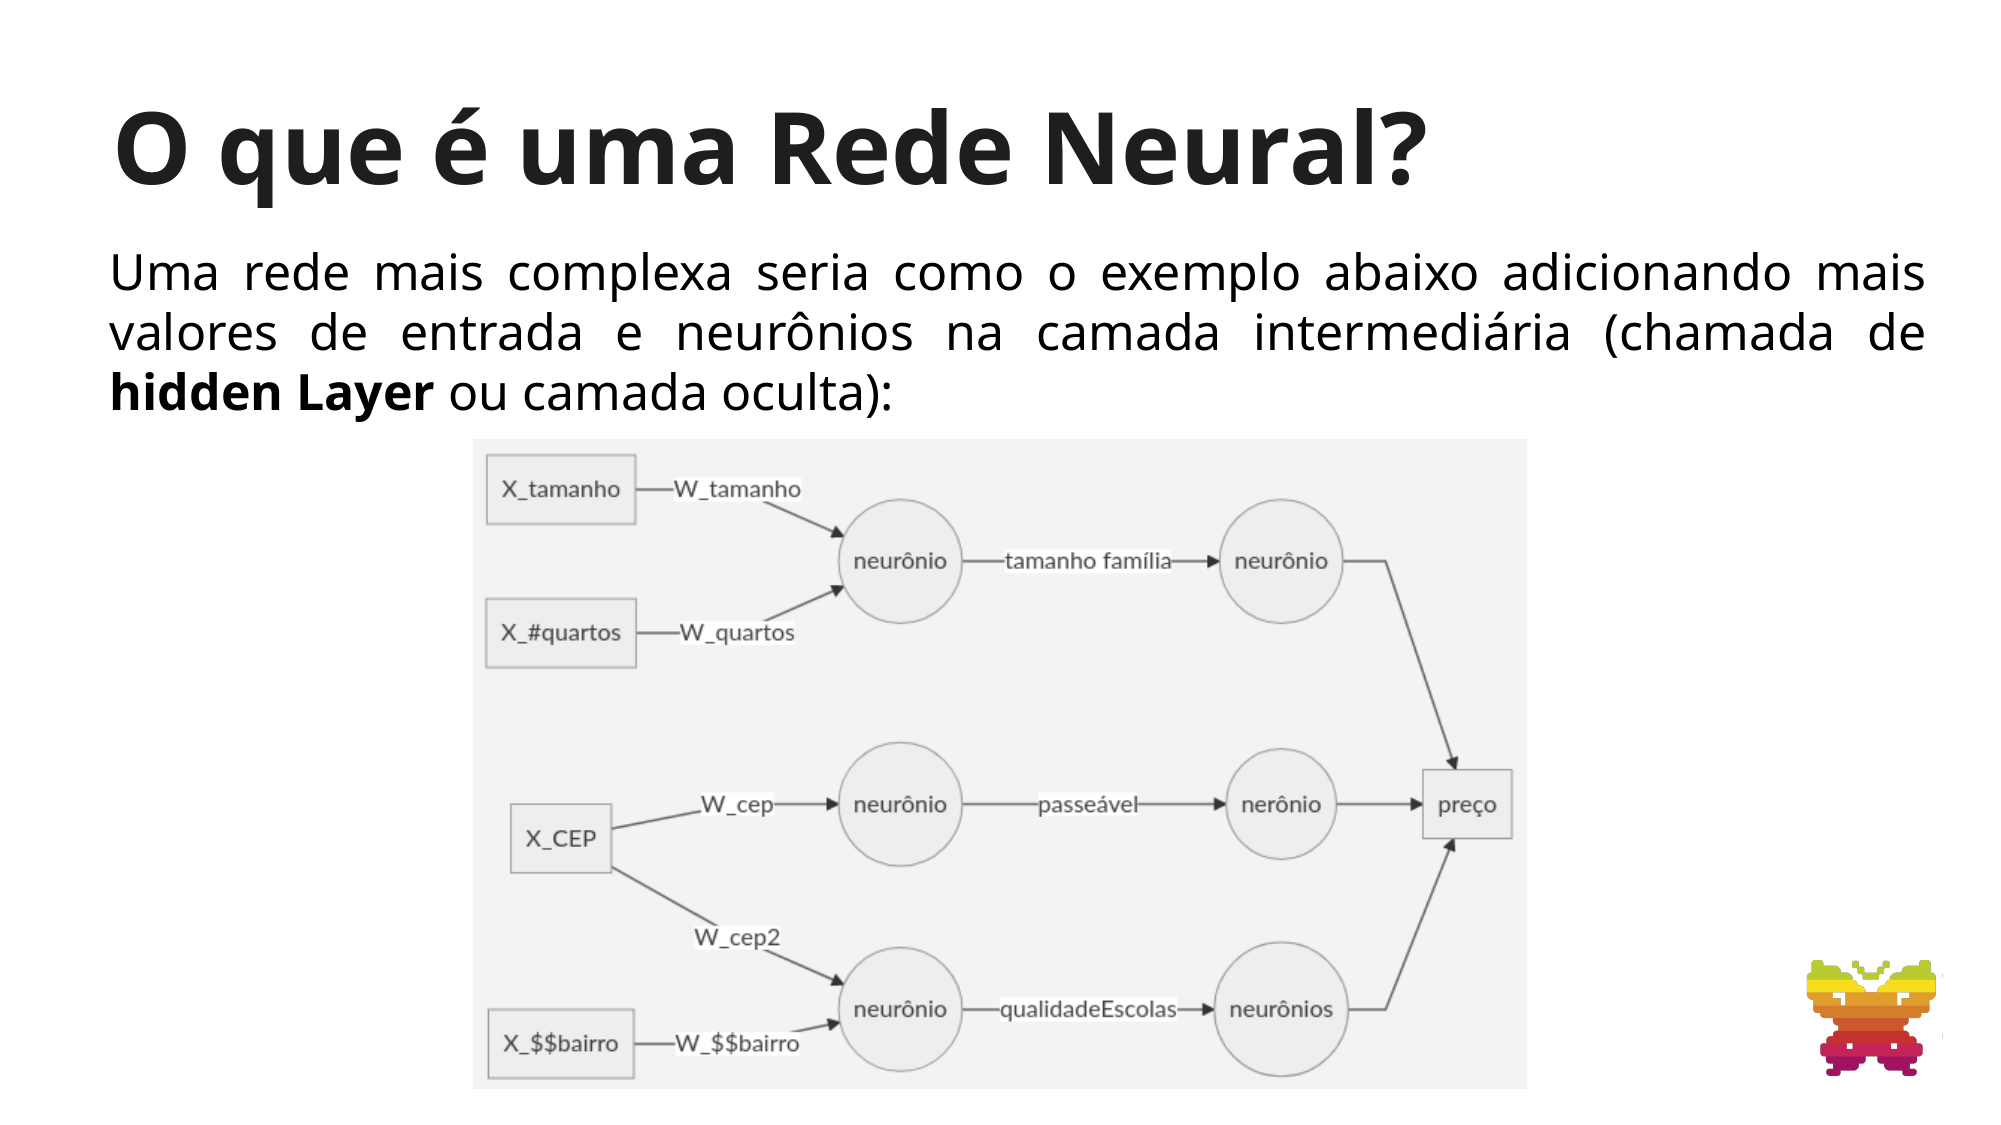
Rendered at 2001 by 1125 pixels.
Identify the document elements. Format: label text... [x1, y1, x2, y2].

picture [1792, 960, 1944, 1077]
text_box Uma rede mais complexa seria como o exemplo abaixo adicionando mais valores de entrada e neurônios na camada intermediária (chamada de hidden Layer ou camada oculta): [94, 225, 1943, 747]
text_box O que é uma Rede Neural? [112, 71, 1675, 205]
picture [473, 439, 1527, 1089]
